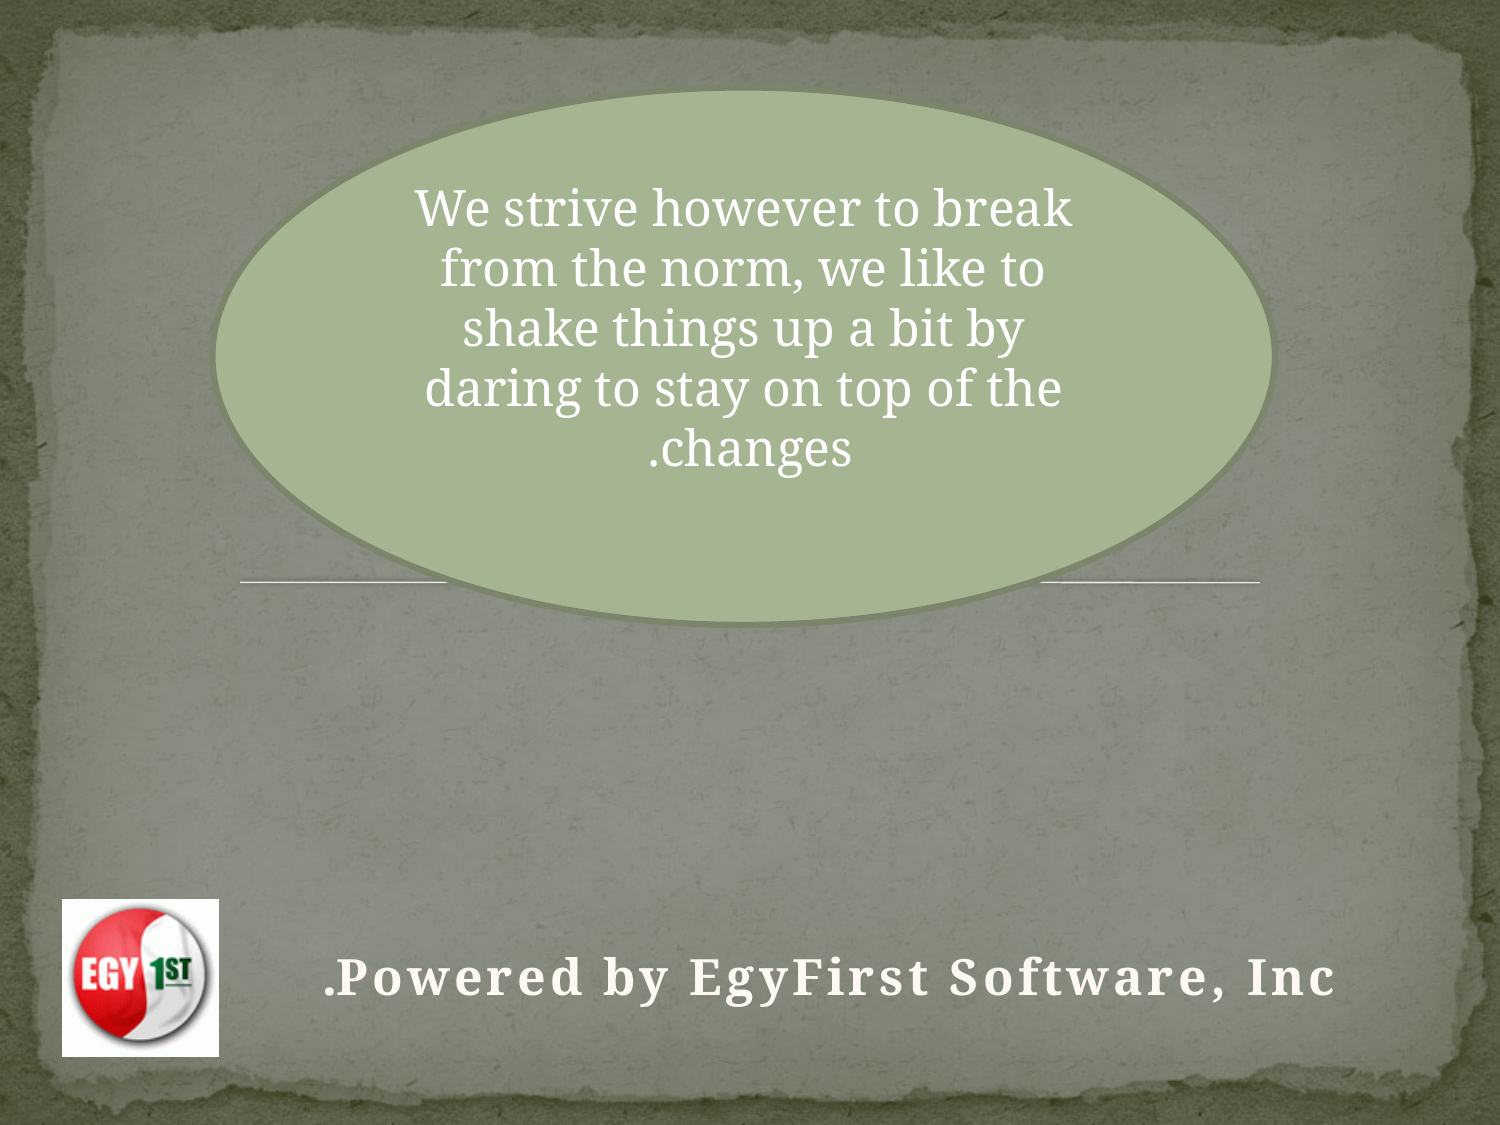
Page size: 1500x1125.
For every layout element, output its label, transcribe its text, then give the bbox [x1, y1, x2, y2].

text_box We strive however to break from the norm, we like to shake things up a bit by daring to stay on top of the changes. [209, 84, 1279, 629]
picture [62, 899, 219, 1057]
text_box Powered by EgyFirst Software, Inc. [237, 937, 1425, 1013]
